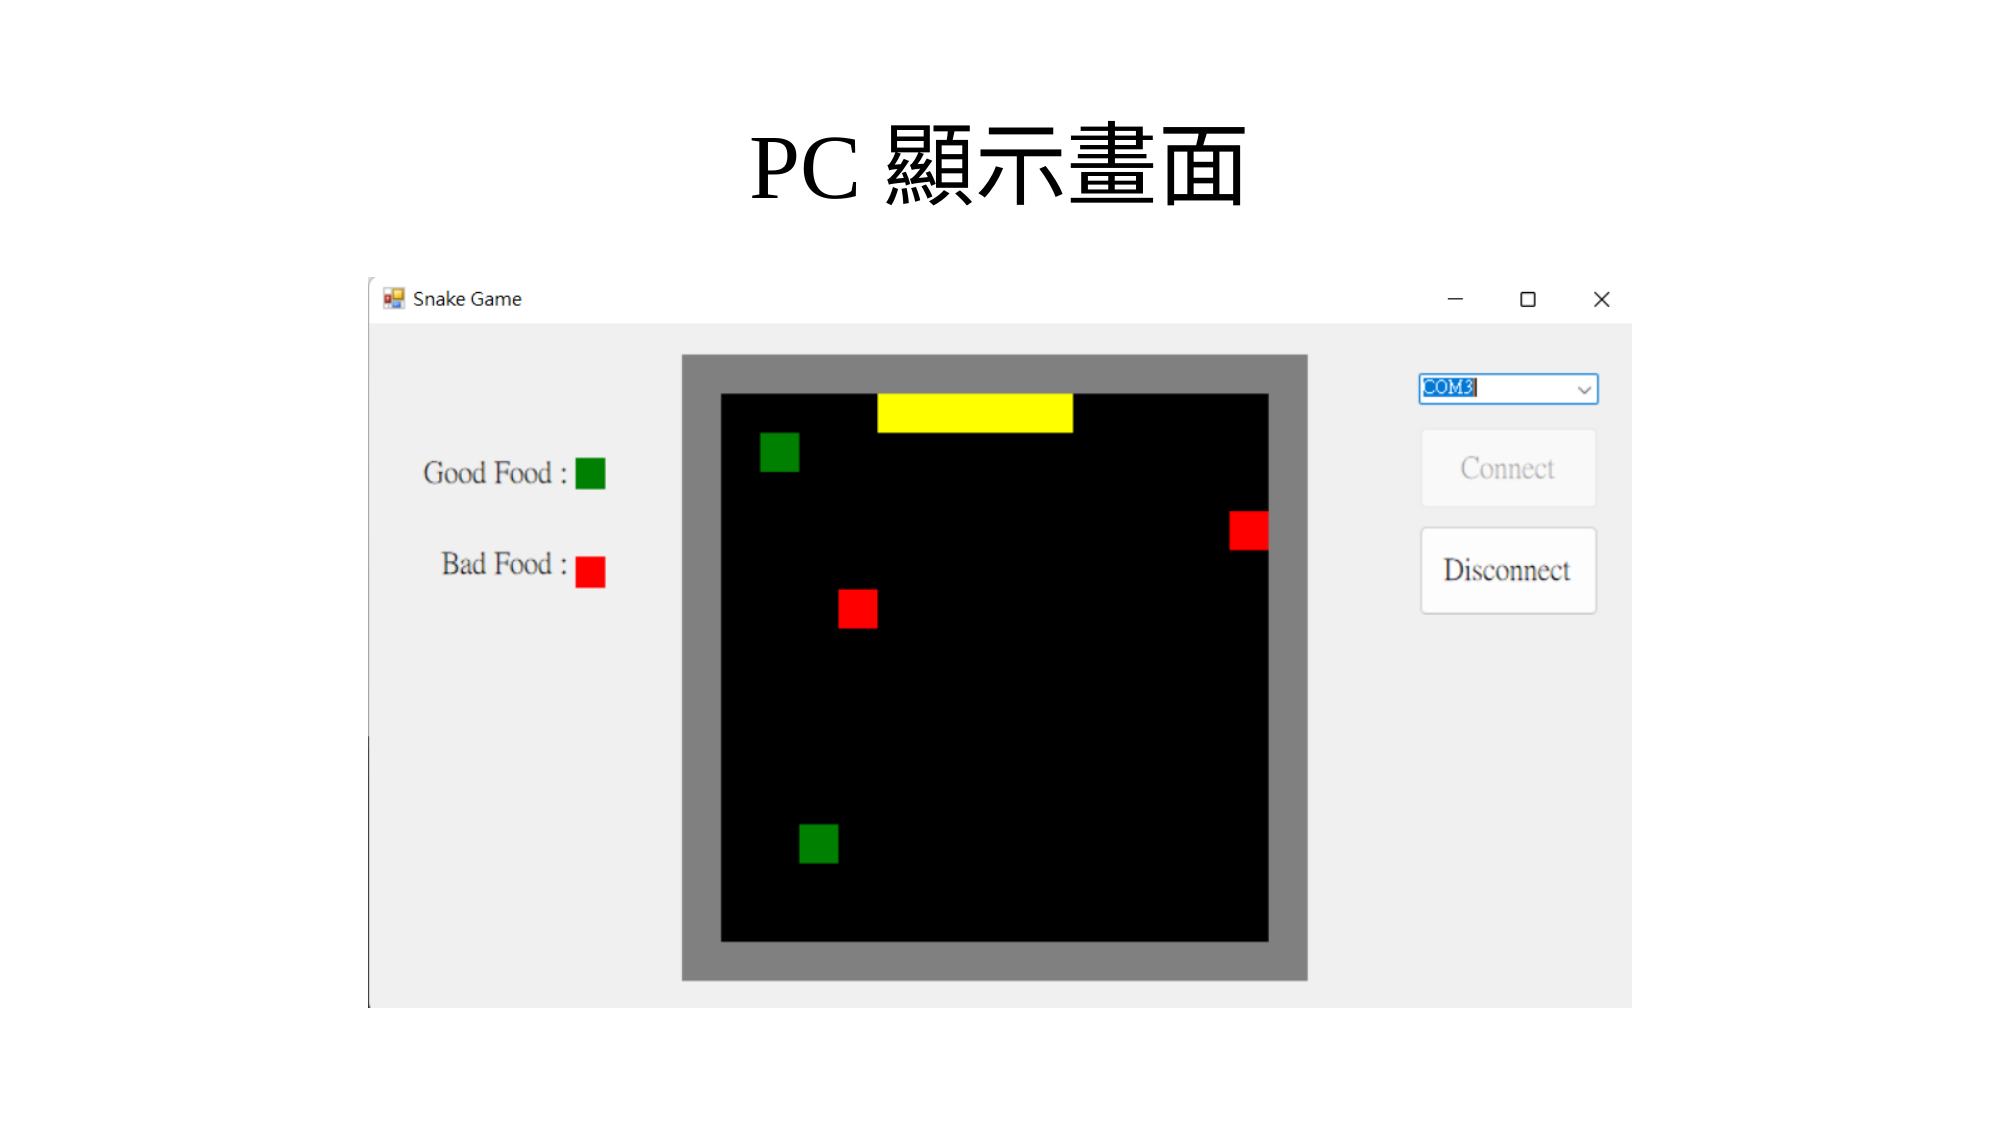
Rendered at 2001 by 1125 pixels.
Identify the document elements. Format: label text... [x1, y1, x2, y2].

title PC顯示畫面 [137, 59, 1863, 278]
picture [368, 277, 1632, 1008]
